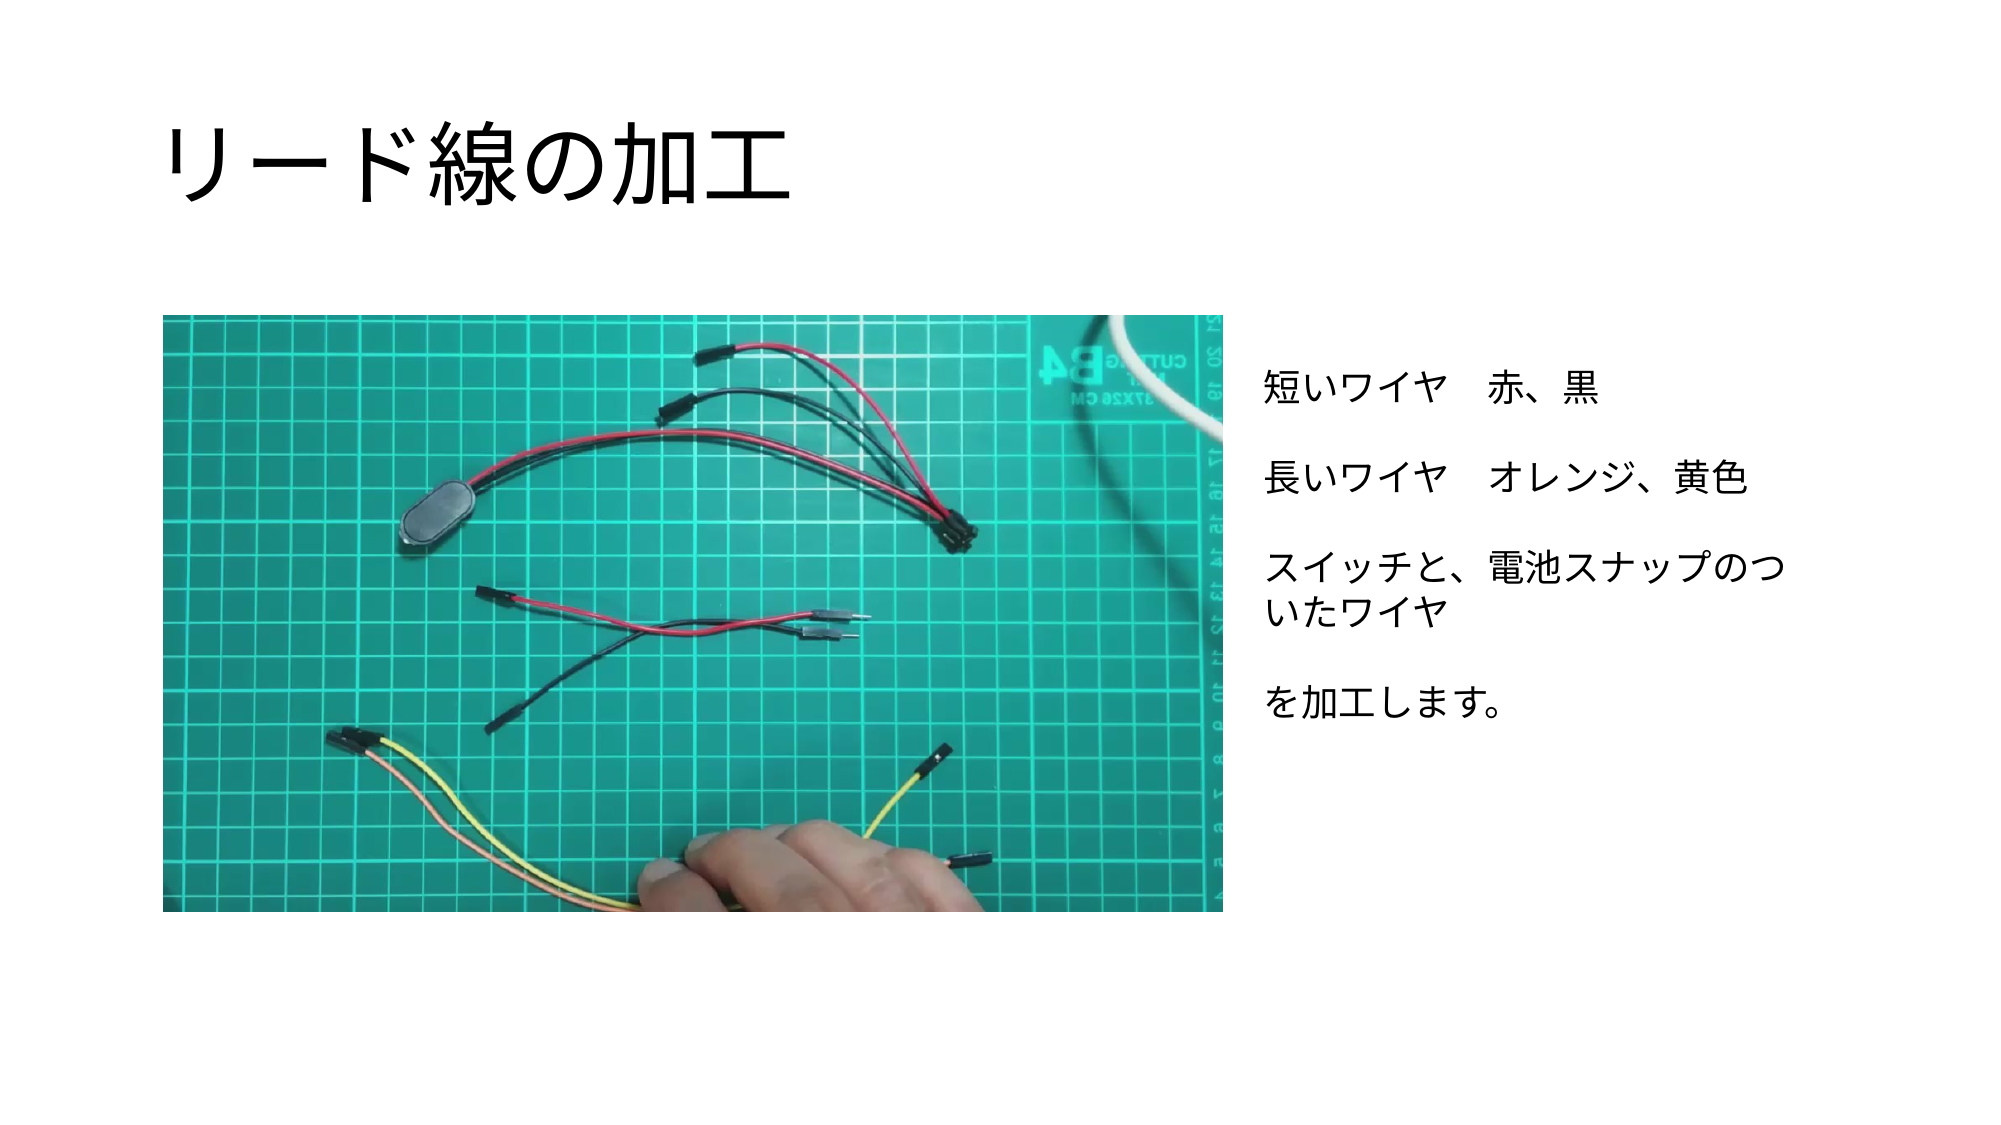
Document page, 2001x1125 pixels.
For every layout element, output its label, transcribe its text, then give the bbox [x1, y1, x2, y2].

picture [163, 315, 1223, 912]
title リード線の加工 [137, 59, 1863, 278]
text_box 短いワイヤ 赤、黒 長いワイヤ オレンジ、黄色 スイッチと、電池スナップのついたワイヤ を加工します。 [1248, 356, 1836, 732]
